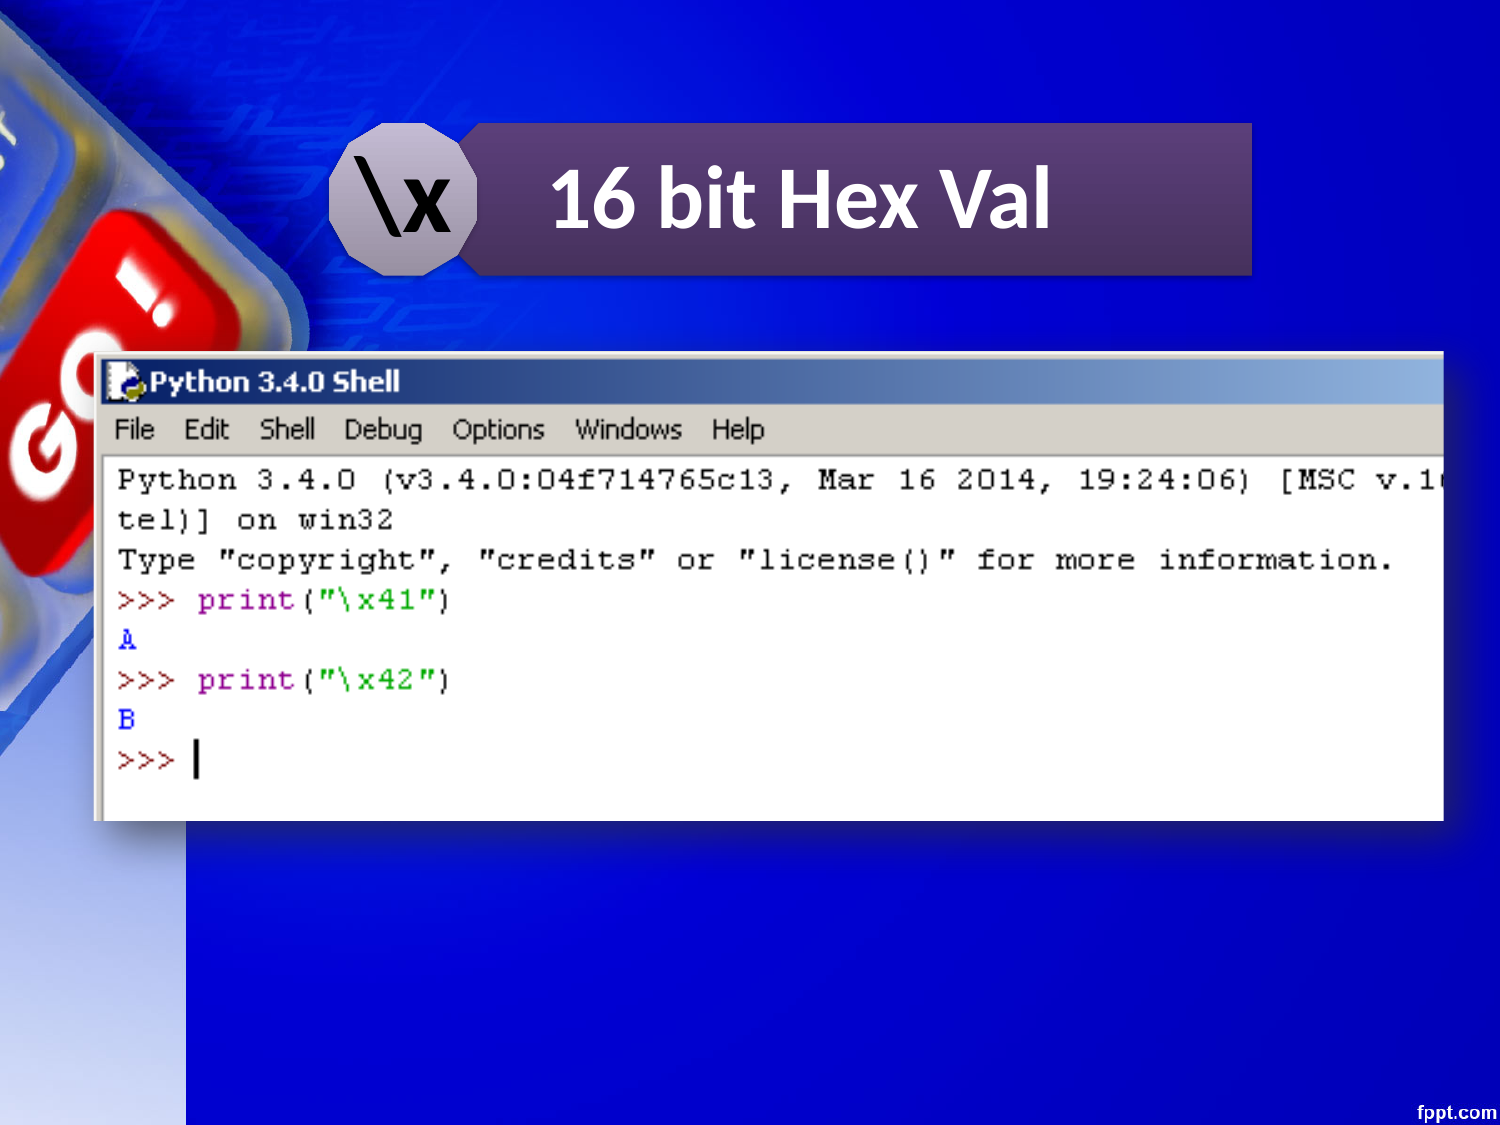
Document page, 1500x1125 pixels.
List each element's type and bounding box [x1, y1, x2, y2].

picture [0, 0, 1500, 1125]
text_box [152, 34, 1430, 349]
